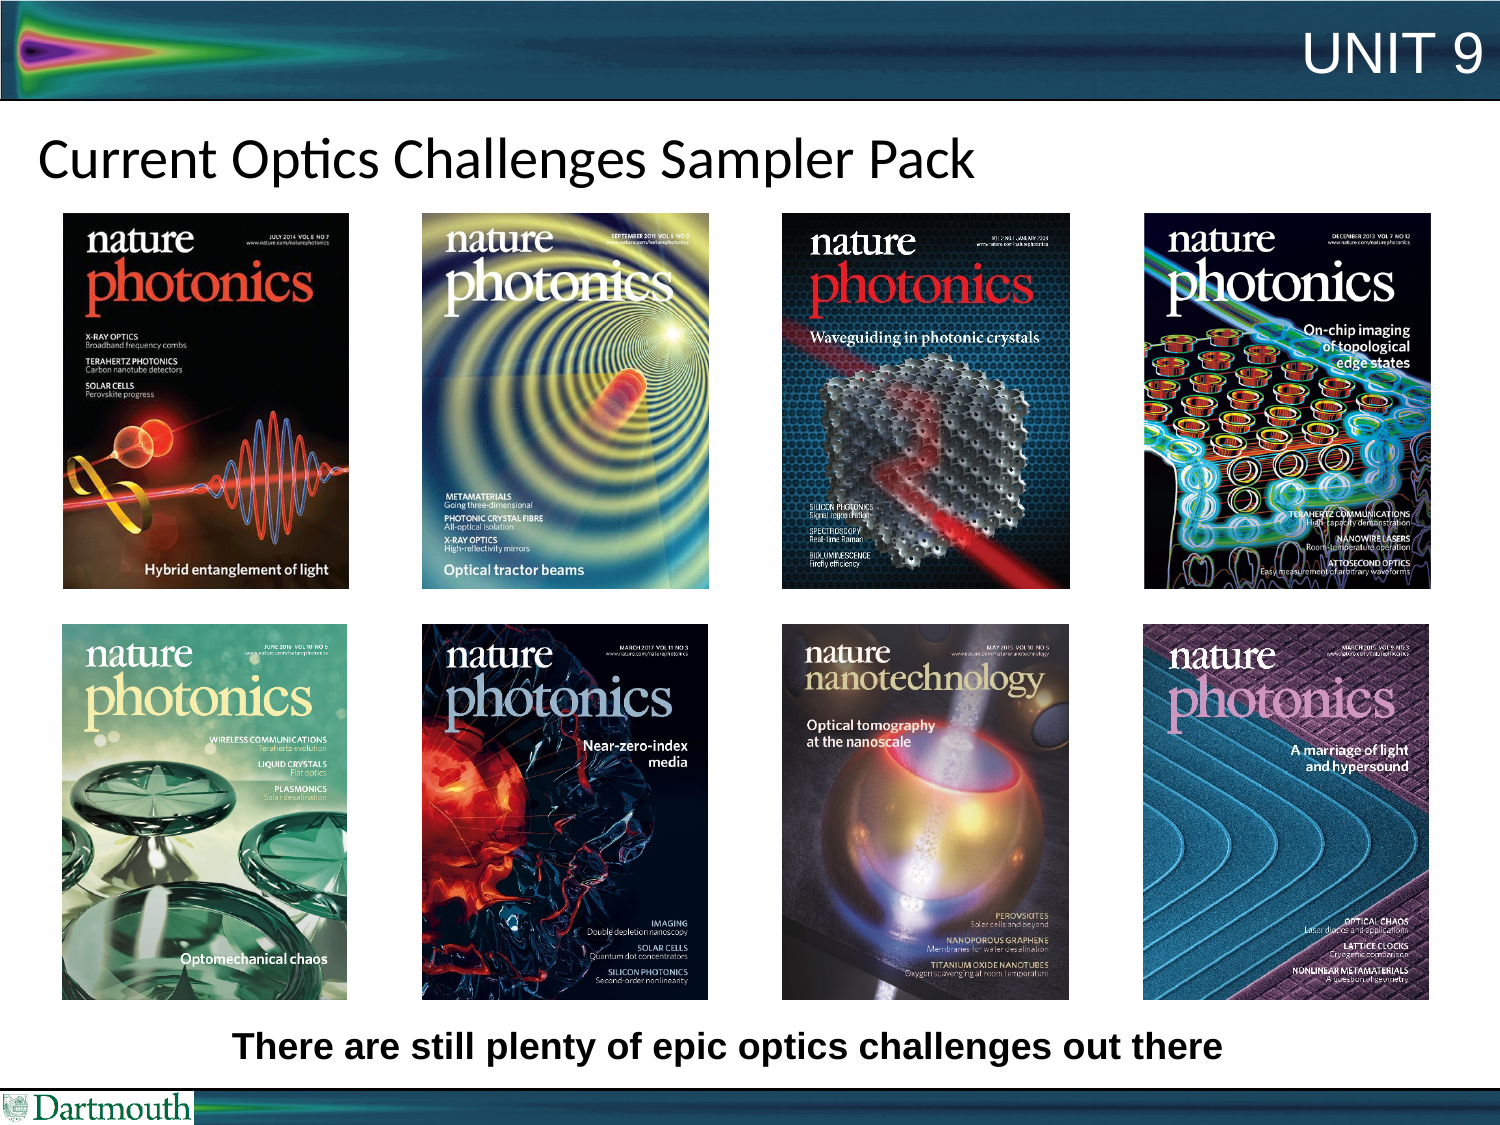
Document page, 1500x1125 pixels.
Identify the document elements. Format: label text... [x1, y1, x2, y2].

picture [1143, 624, 1430, 1001]
text_box There are still plenty of epic optics challenges out there [217, 1014, 1240, 1075]
picture [781, 212, 1070, 589]
picture [1143, 212, 1433, 589]
picture [782, 624, 1069, 1001]
picture [421, 624, 708, 1001]
title Unit 9 [287, 0, 1500, 100]
picture [0, 1091, 1500, 1125]
text_box Current Optics Challenges Sampler Pack [23, 112, 992, 198]
picture [62, 624, 347, 1001]
picture [2, 1, 287, 99]
picture [59, 212, 350, 589]
picture [422, 212, 709, 589]
